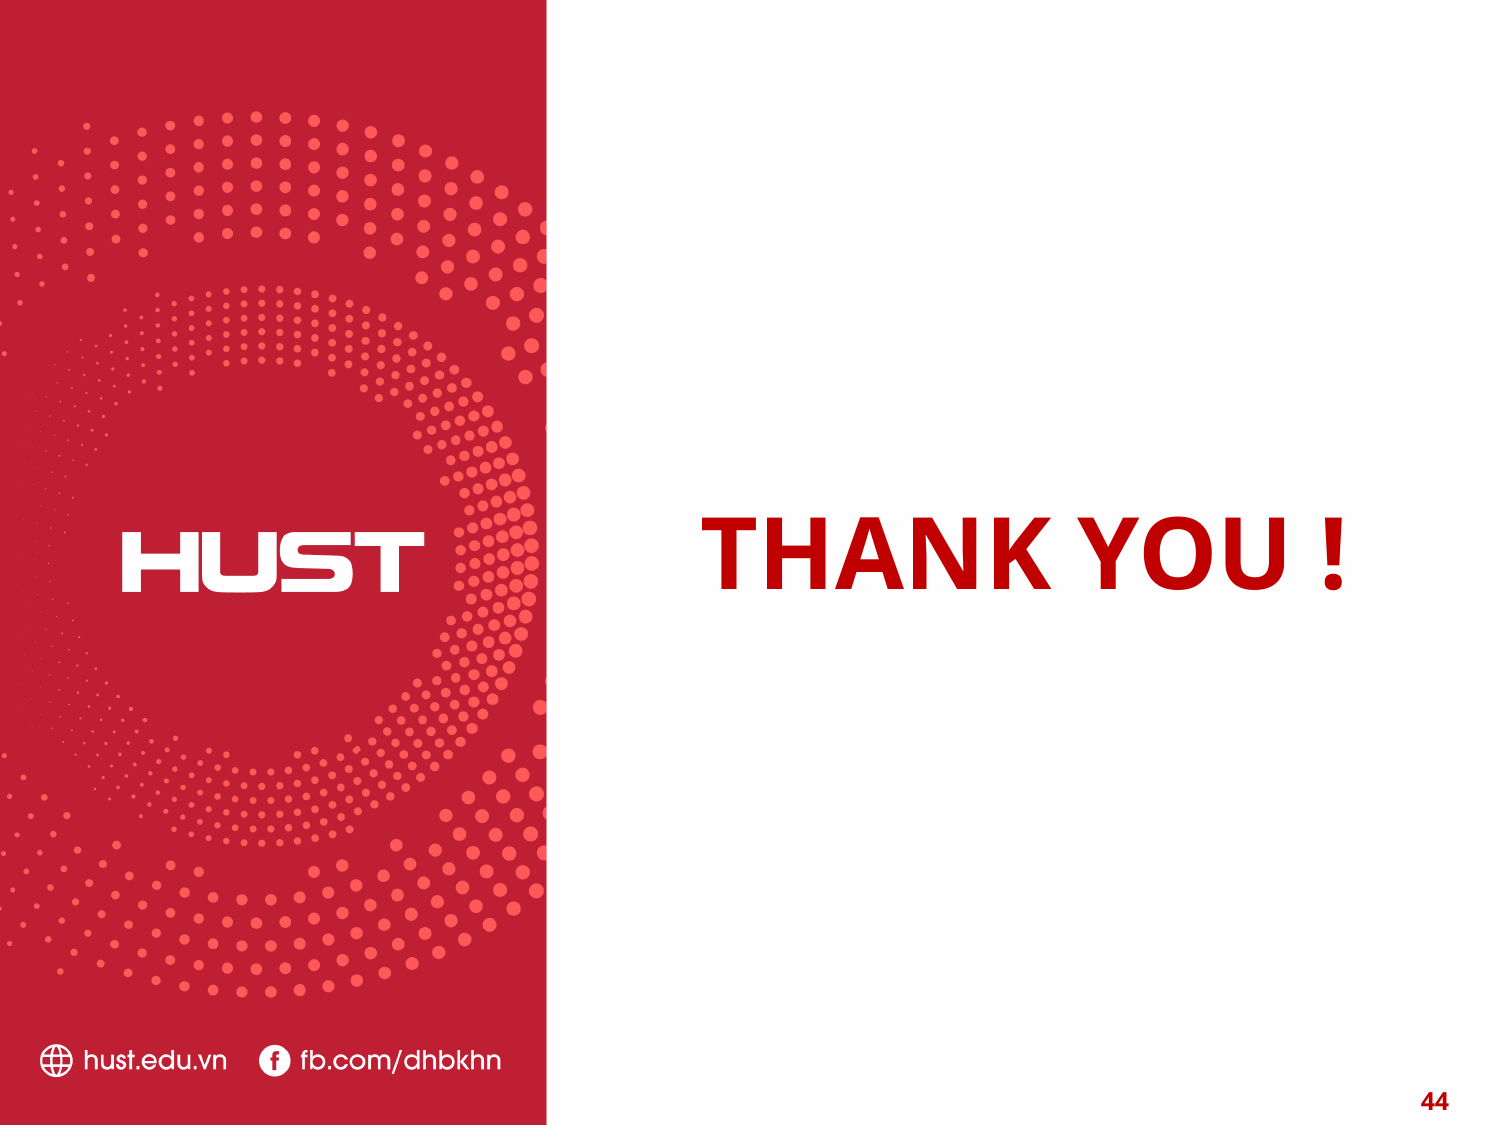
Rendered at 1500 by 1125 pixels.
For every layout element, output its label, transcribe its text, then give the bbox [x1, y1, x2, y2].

slide_number 44 [1126, 1078, 1464, 1125]
picture [0, 0, 1500, 1125]
text_box THANK YOU ! [685, 495, 1375, 630]
